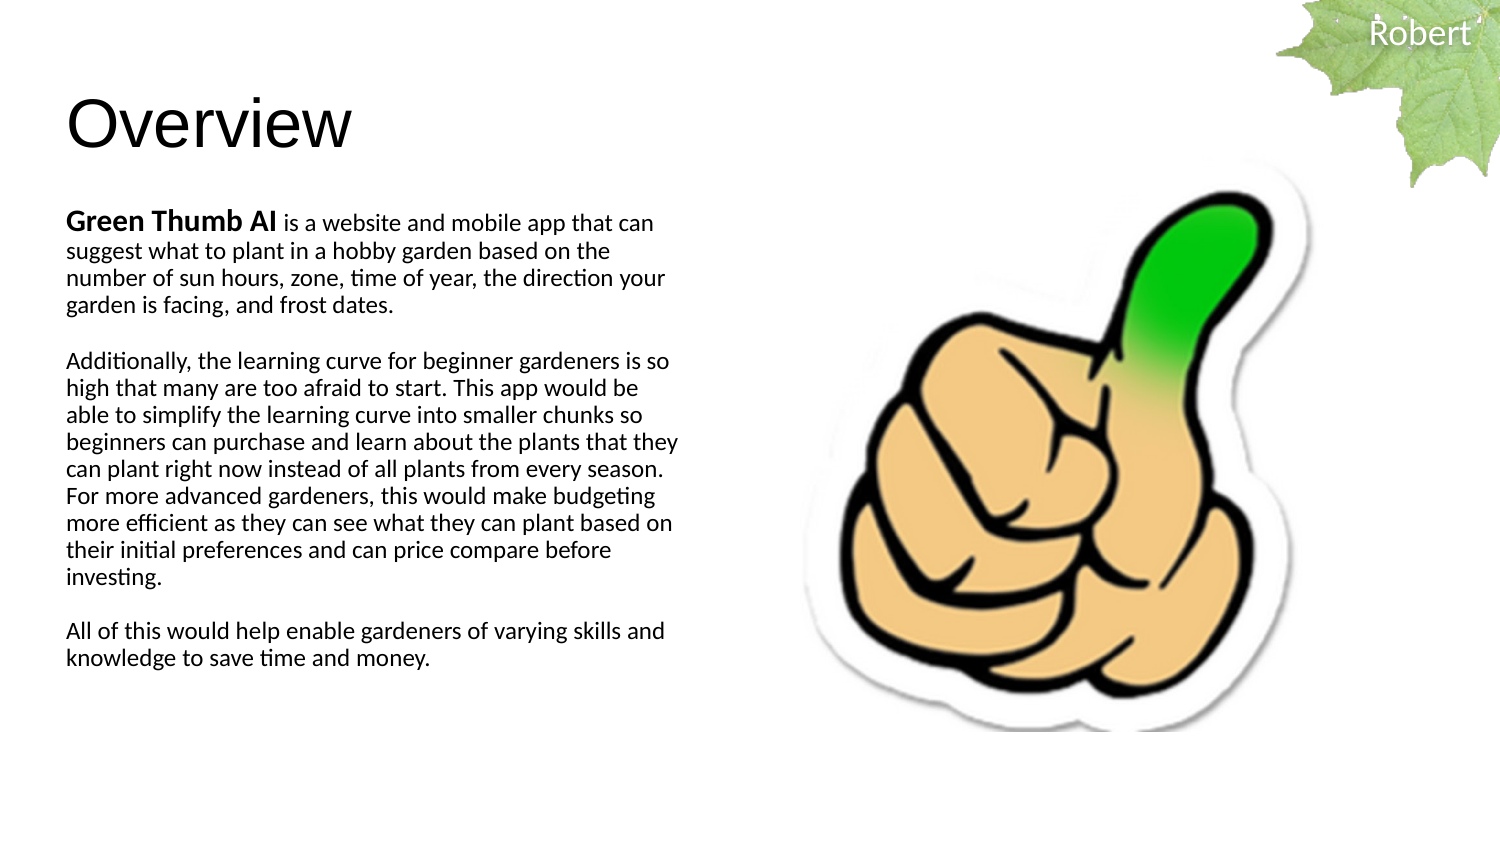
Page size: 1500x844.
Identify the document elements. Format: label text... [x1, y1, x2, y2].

list Green Thumb AI is a website and mobile app that can suggest what to plant in a hobby garden based on the number of sun hours, zone, time of year, the direction your garden is facing, and frost dates. Additionally, the learning curve for beginner gardeners is so high that many are too afraid to start. This app would be able to simplify the learning curve into smaller chunks so beginners can purchase and learn about the plants that they can plant right now instead of all plants from every season. For more advanced gardeners, this would make budgeting more efficient as they can see what they can plant based on their initial preferences and can price compare before investing. All of this would help enable gardeners of varying skills and knowledge to save time and money. [51, 189, 698, 750]
title Overview [51, 72, 1249, 167]
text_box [1254, 0, 1500, 213]
picture [800, 150, 1383, 733]
